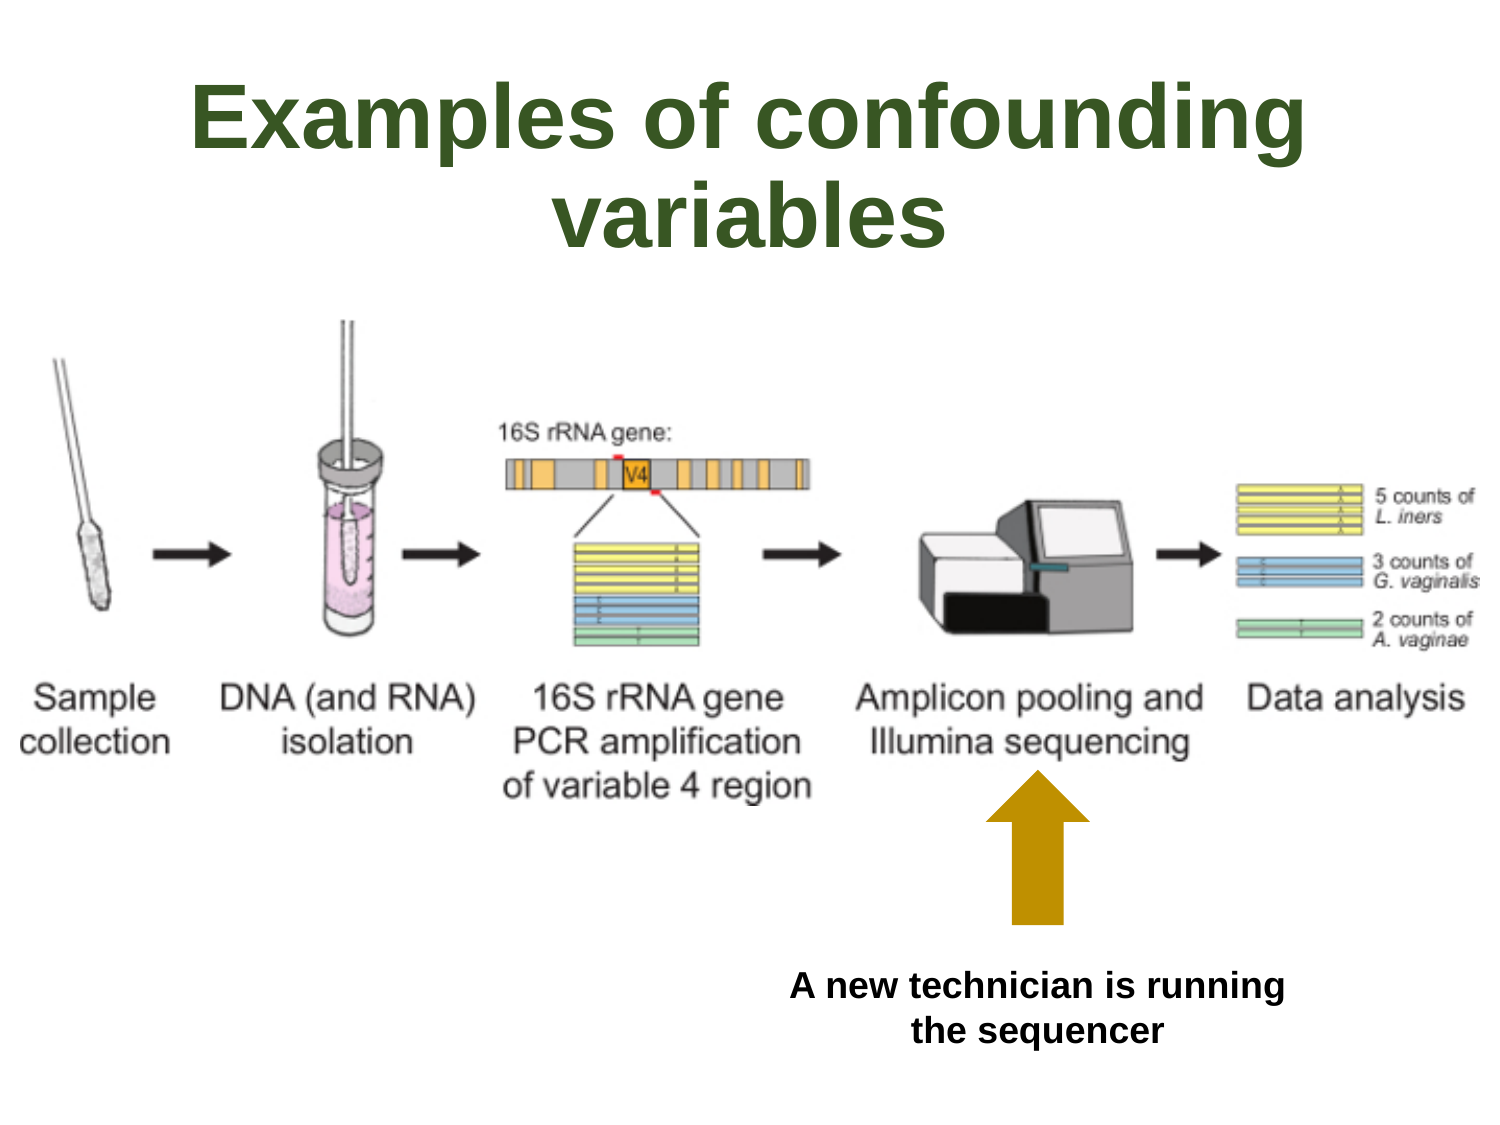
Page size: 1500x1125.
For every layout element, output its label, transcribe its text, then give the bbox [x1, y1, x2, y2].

text_box [985, 806, 1090, 926]
title Examples of confounding variables [103, 59, 1397, 278]
picture [20, 319, 1480, 806]
text_box A new technician is running the sequencer [750, 953, 1326, 1058]
